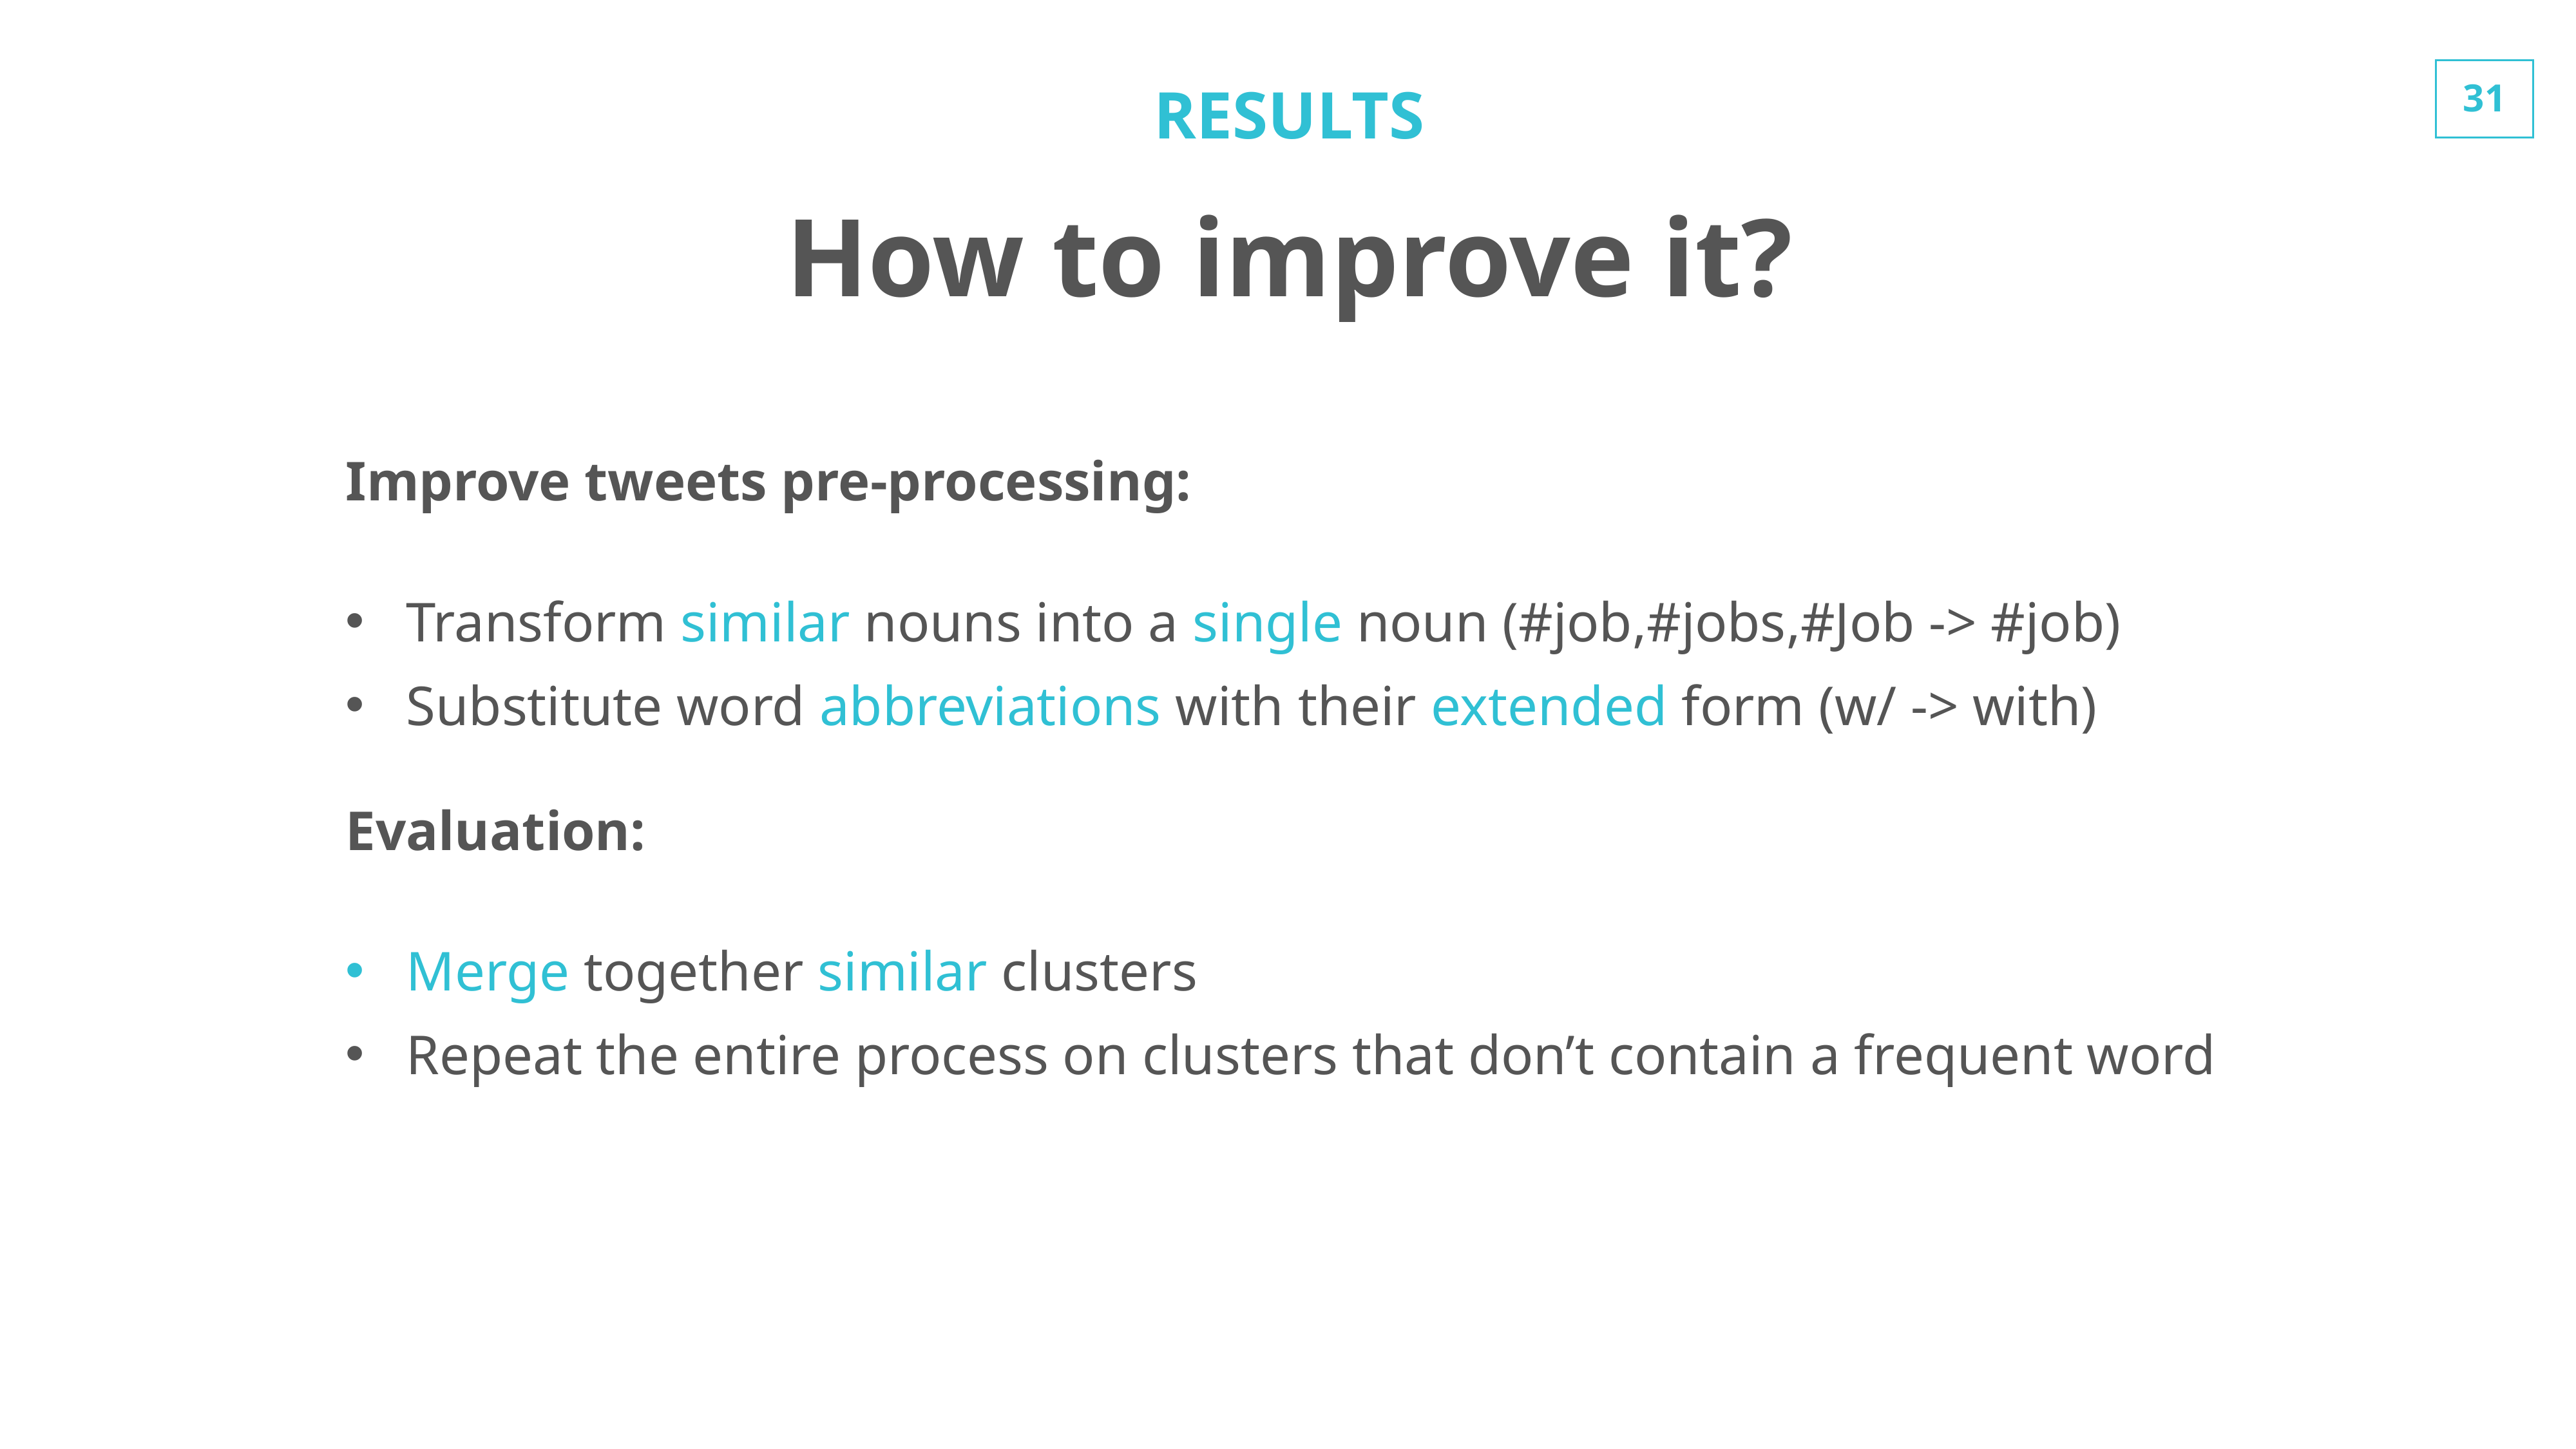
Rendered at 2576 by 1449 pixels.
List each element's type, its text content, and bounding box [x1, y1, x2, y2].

text_box How to improve it? [776, 184, 1803, 381]
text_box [336, 442, 2132, 743]
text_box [336, 791, 2242, 1092]
text_box RESULTS [1145, 70, 1435, 157]
